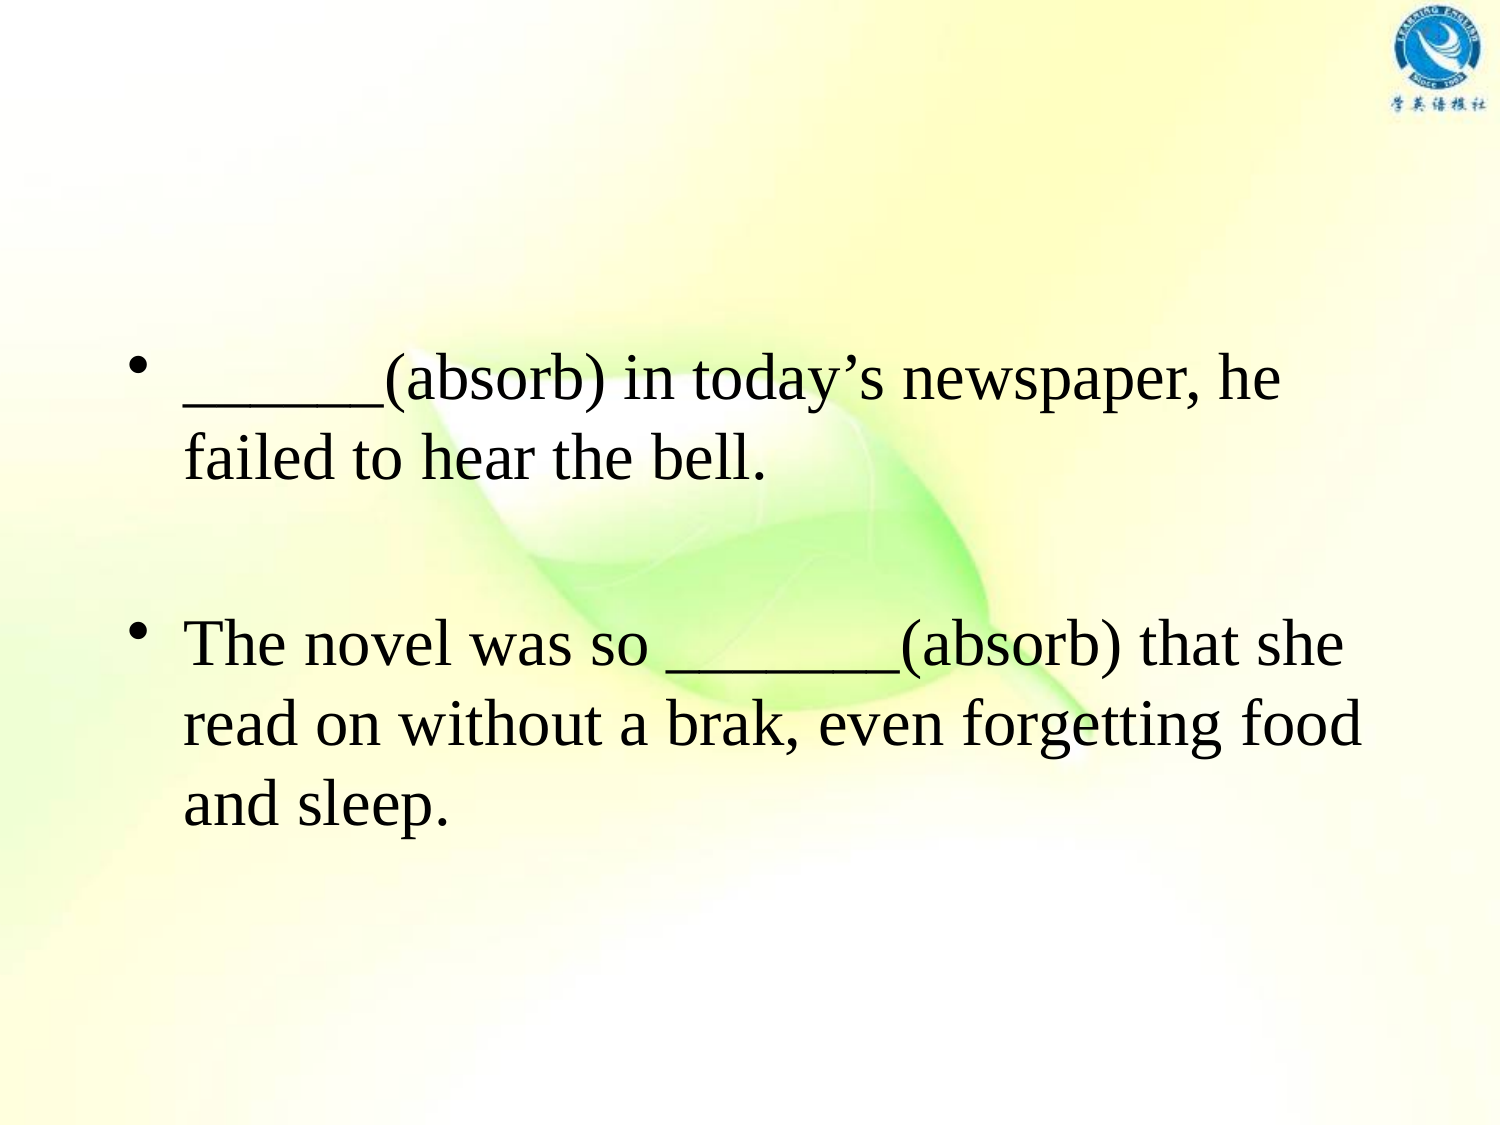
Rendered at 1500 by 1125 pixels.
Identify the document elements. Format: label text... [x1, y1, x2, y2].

list ______(absorb) in today’s newspaper, he failed to hear the bell. The novel was so _______(absorb) that she read on without a brak, even forgetting food and sleep. [112, 324, 1388, 1000]
picture [0, 0, 1500, 1125]
